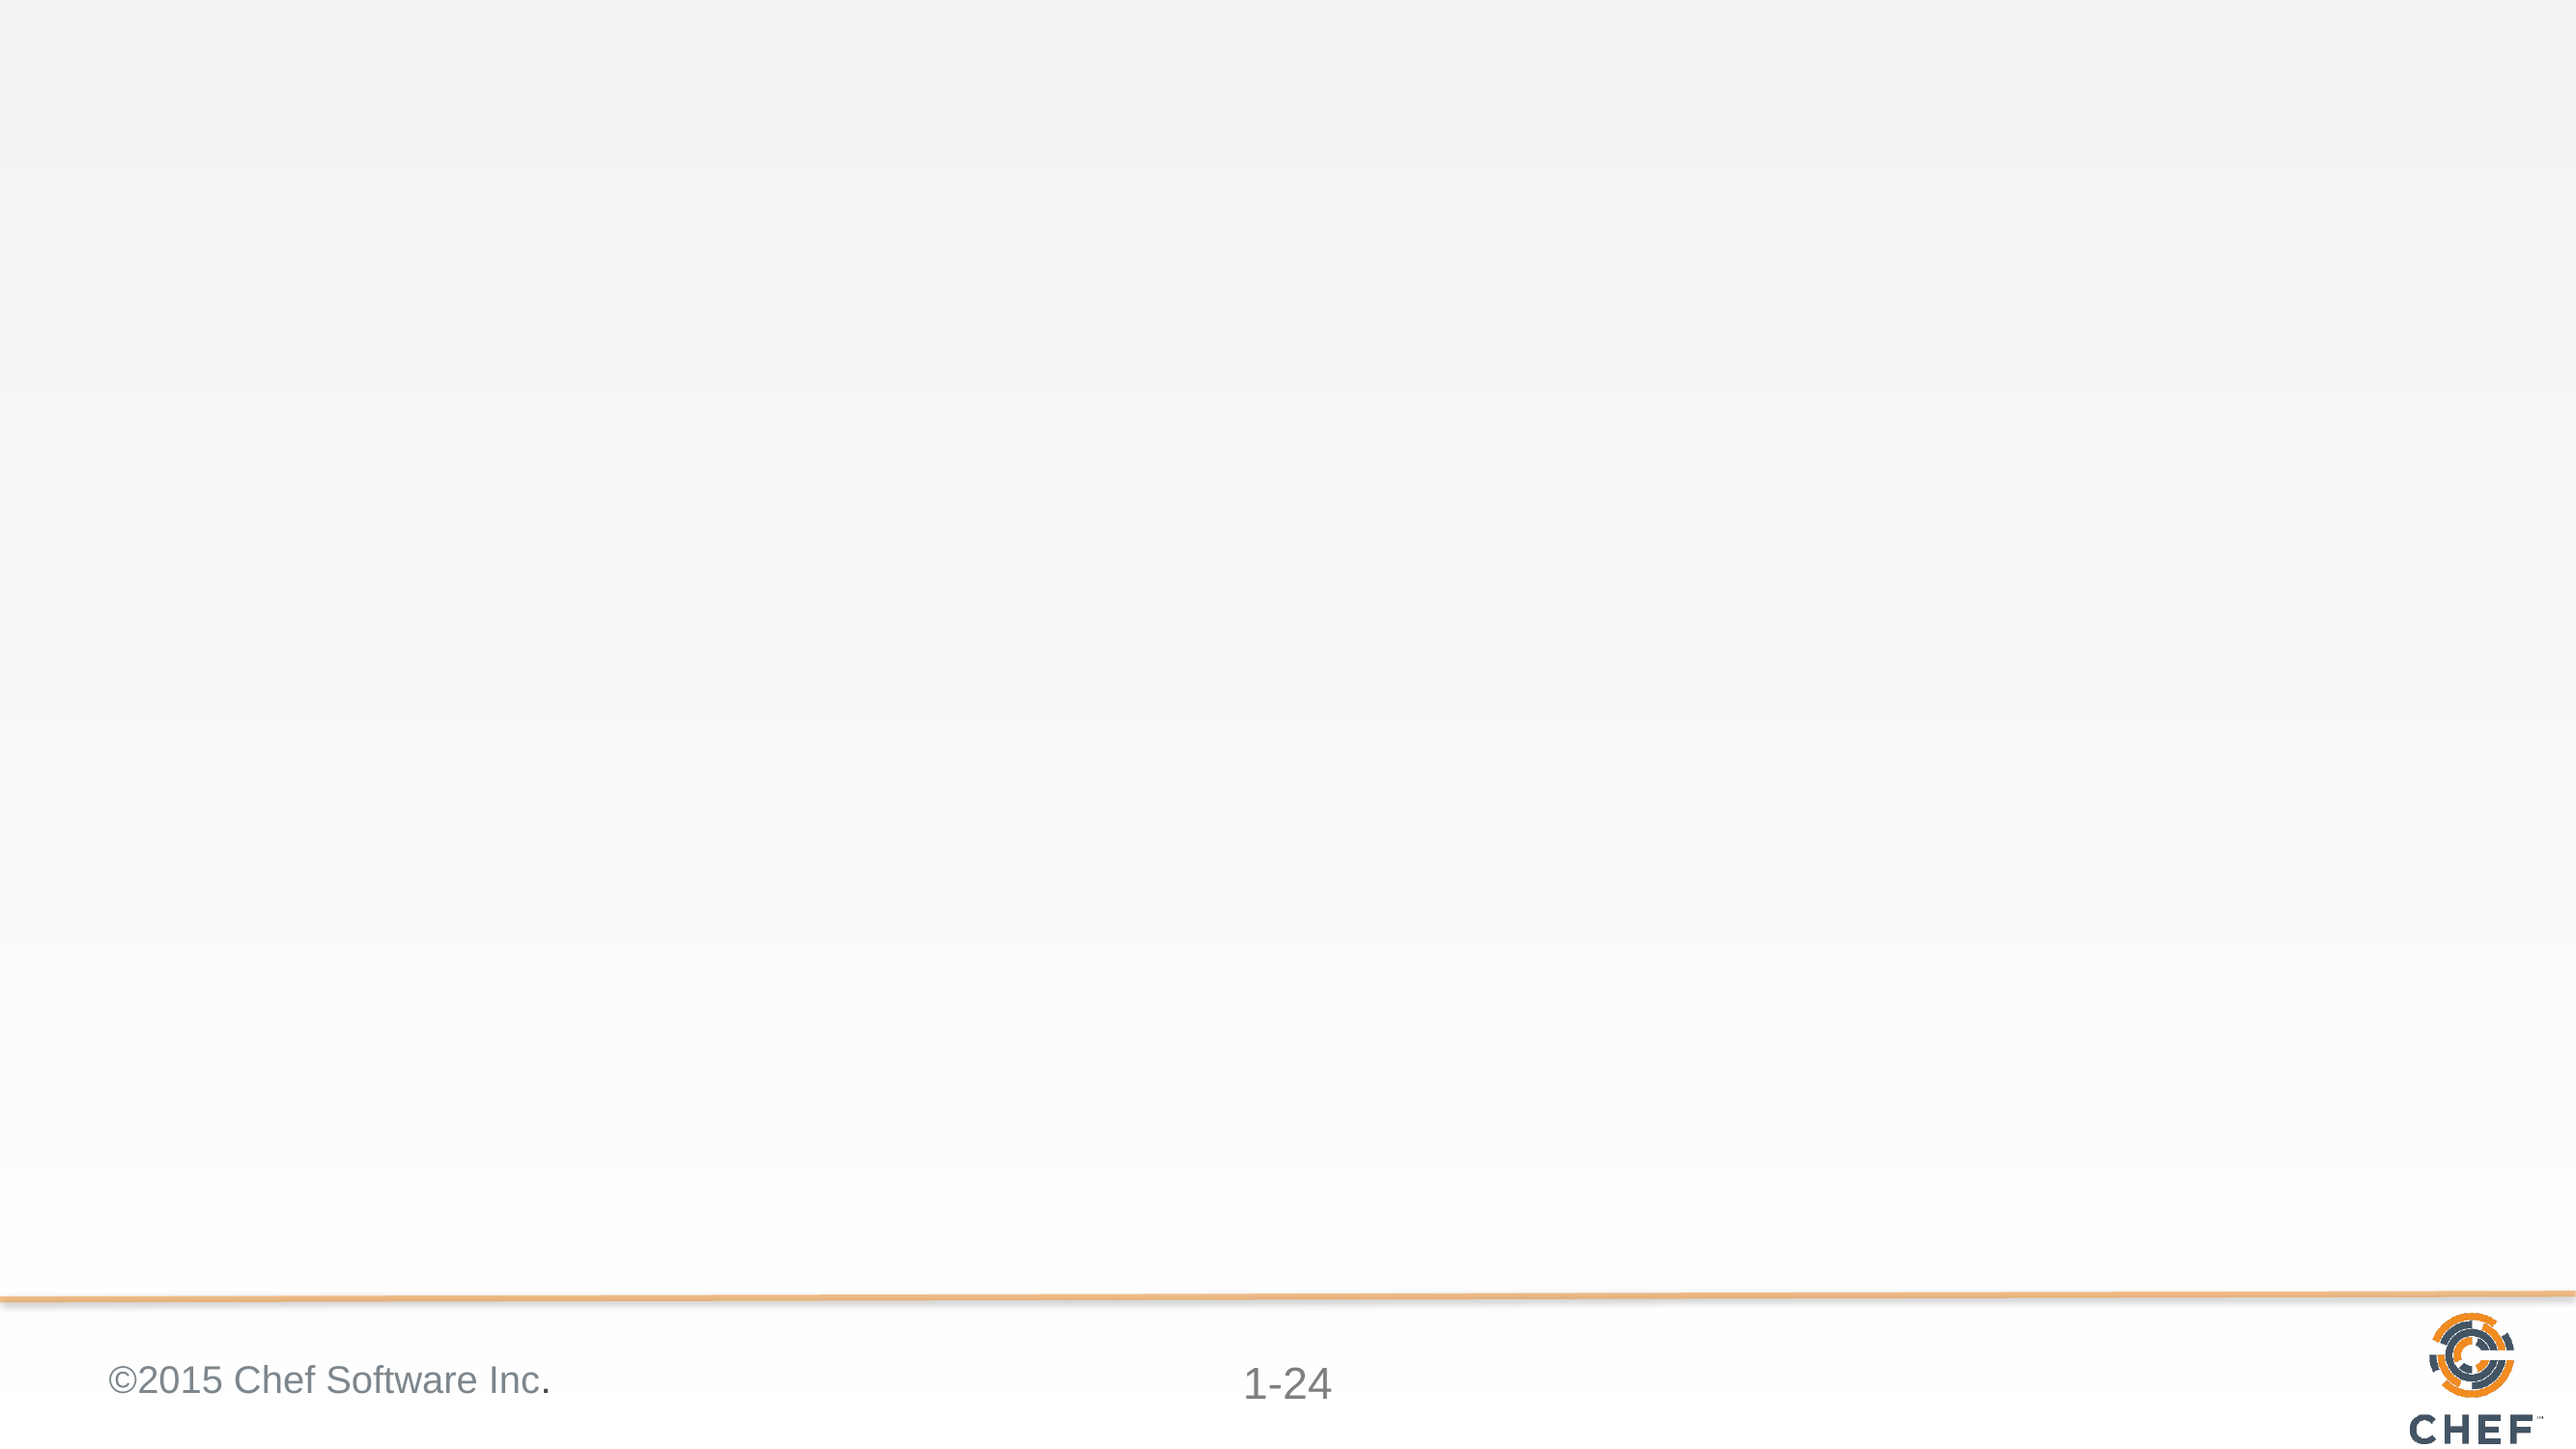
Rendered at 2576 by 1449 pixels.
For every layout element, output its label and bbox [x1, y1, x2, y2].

picture [2399, 1297, 2551, 1449]
